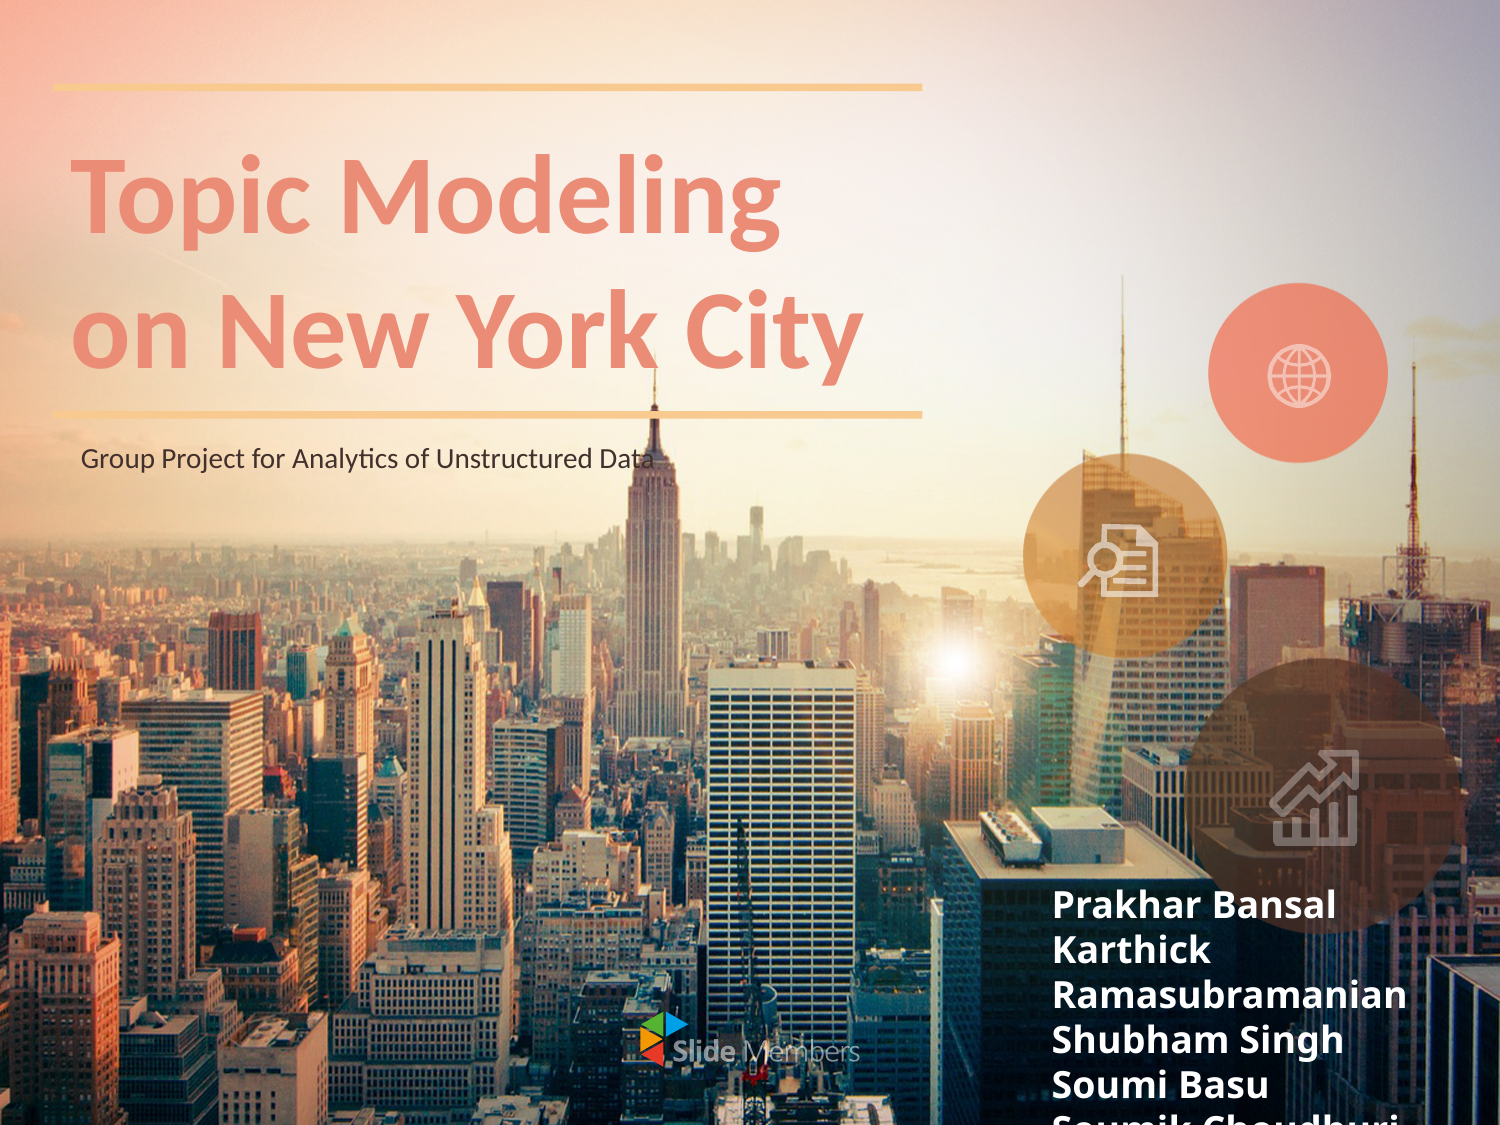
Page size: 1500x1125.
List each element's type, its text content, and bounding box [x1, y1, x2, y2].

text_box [1077, 344, 1360, 847]
text_box Prakhar Bansal Karthick Ramasubramanian Shubham Singh Soumi Basu Soumik Choudhuri [1036, 874, 1500, 1125]
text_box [640, 1011, 860, 1068]
title Topic Modeling on New York City [55, 426, 920, 435]
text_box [52, 83, 923, 419]
picture [0, 0, 1500, 1125]
subtitle Group Project for Analytics of Unstructured Data [65, 431, 736, 565]
